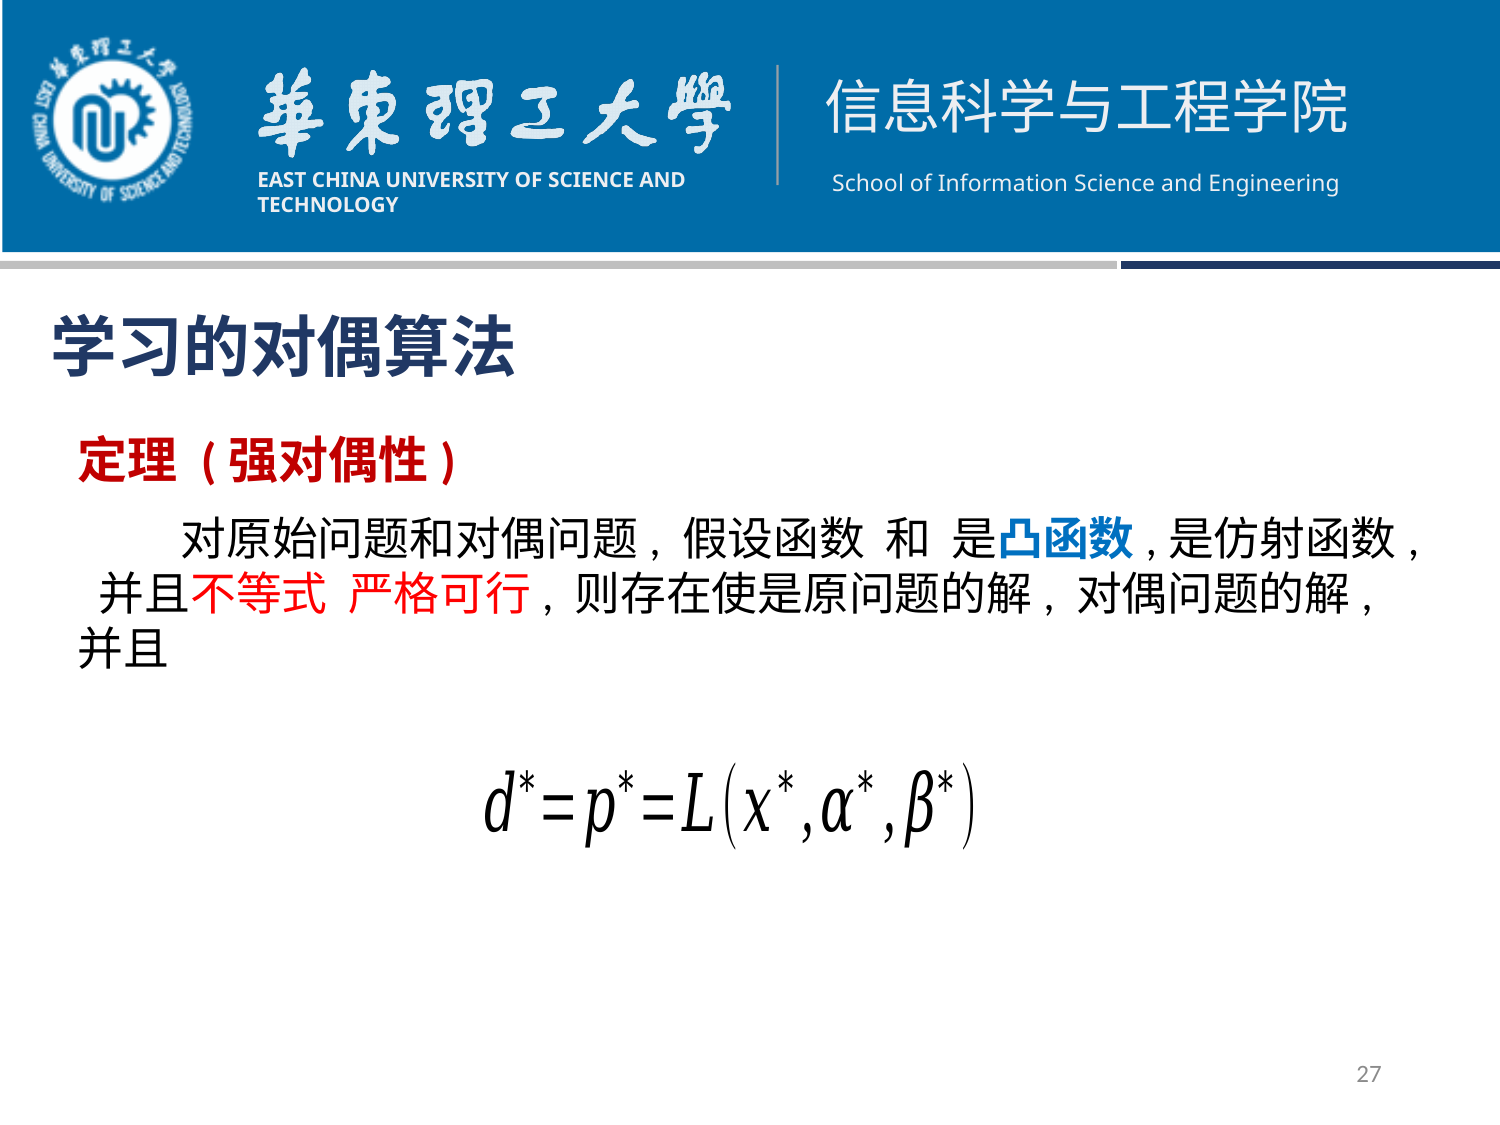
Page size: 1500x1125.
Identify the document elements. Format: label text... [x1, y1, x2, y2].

picture [22, 32, 202, 214]
text_box 学习的对偶算法 [38, 268, 1420, 432]
slide_number 27 [1059, 1042, 1397, 1103]
